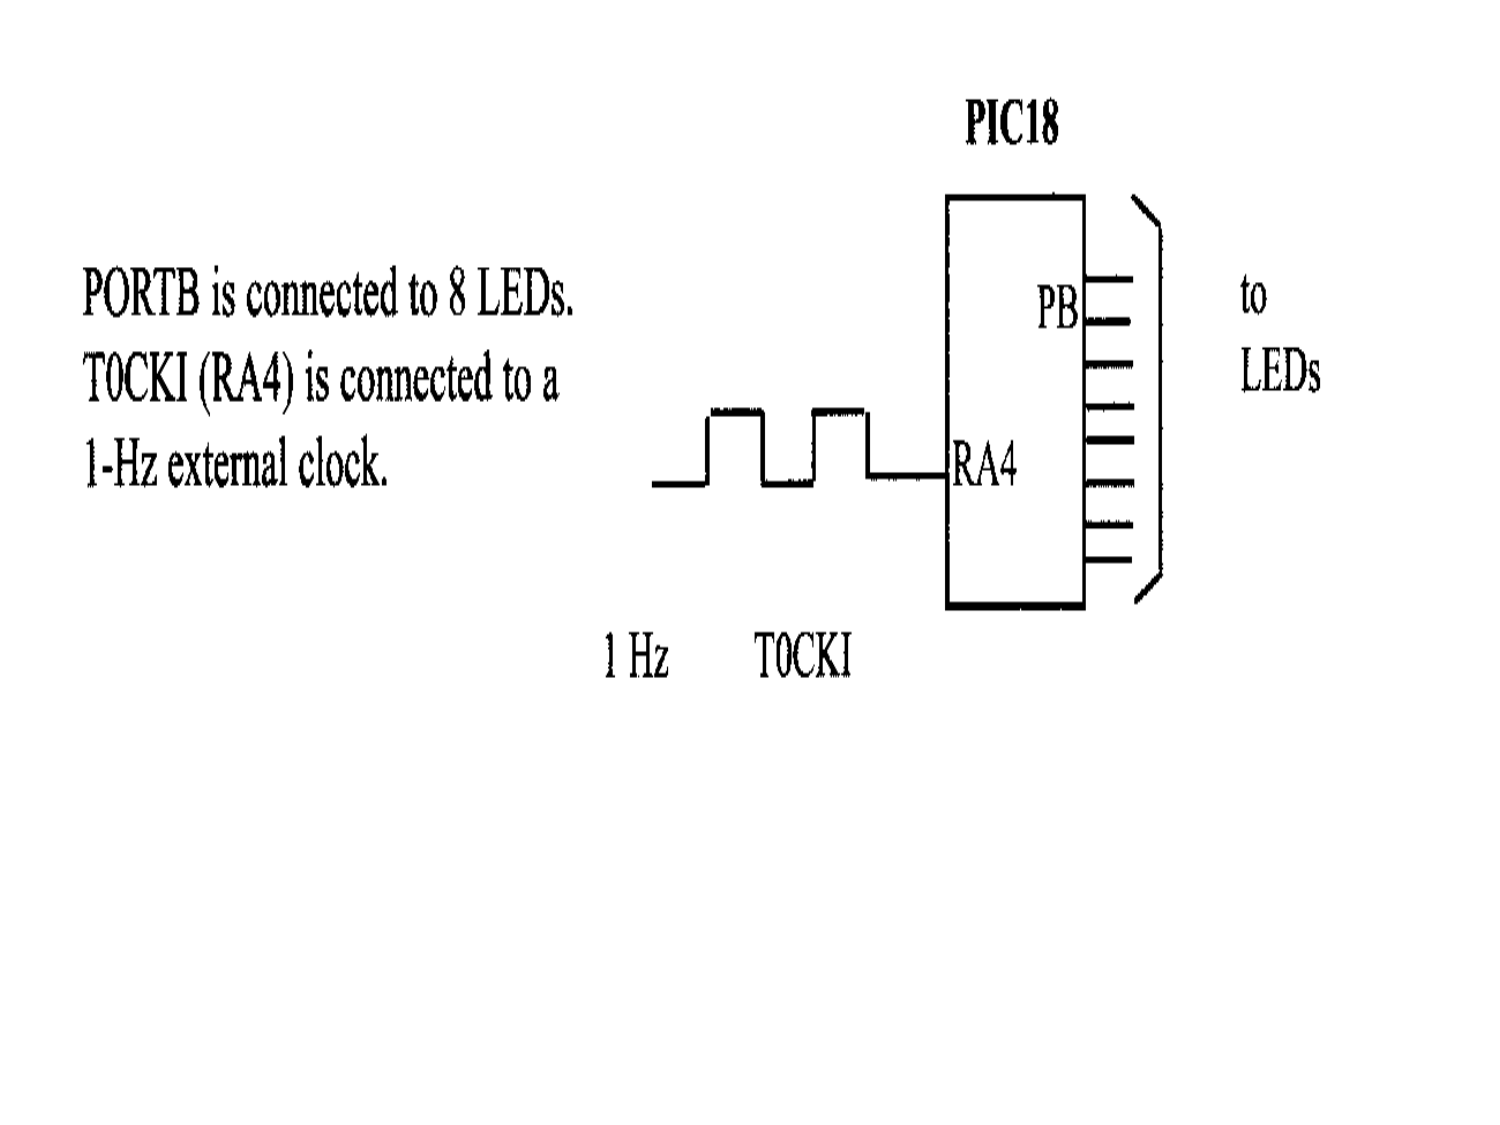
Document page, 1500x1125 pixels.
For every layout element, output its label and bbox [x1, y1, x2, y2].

picture [74, 87, 1379, 788]
